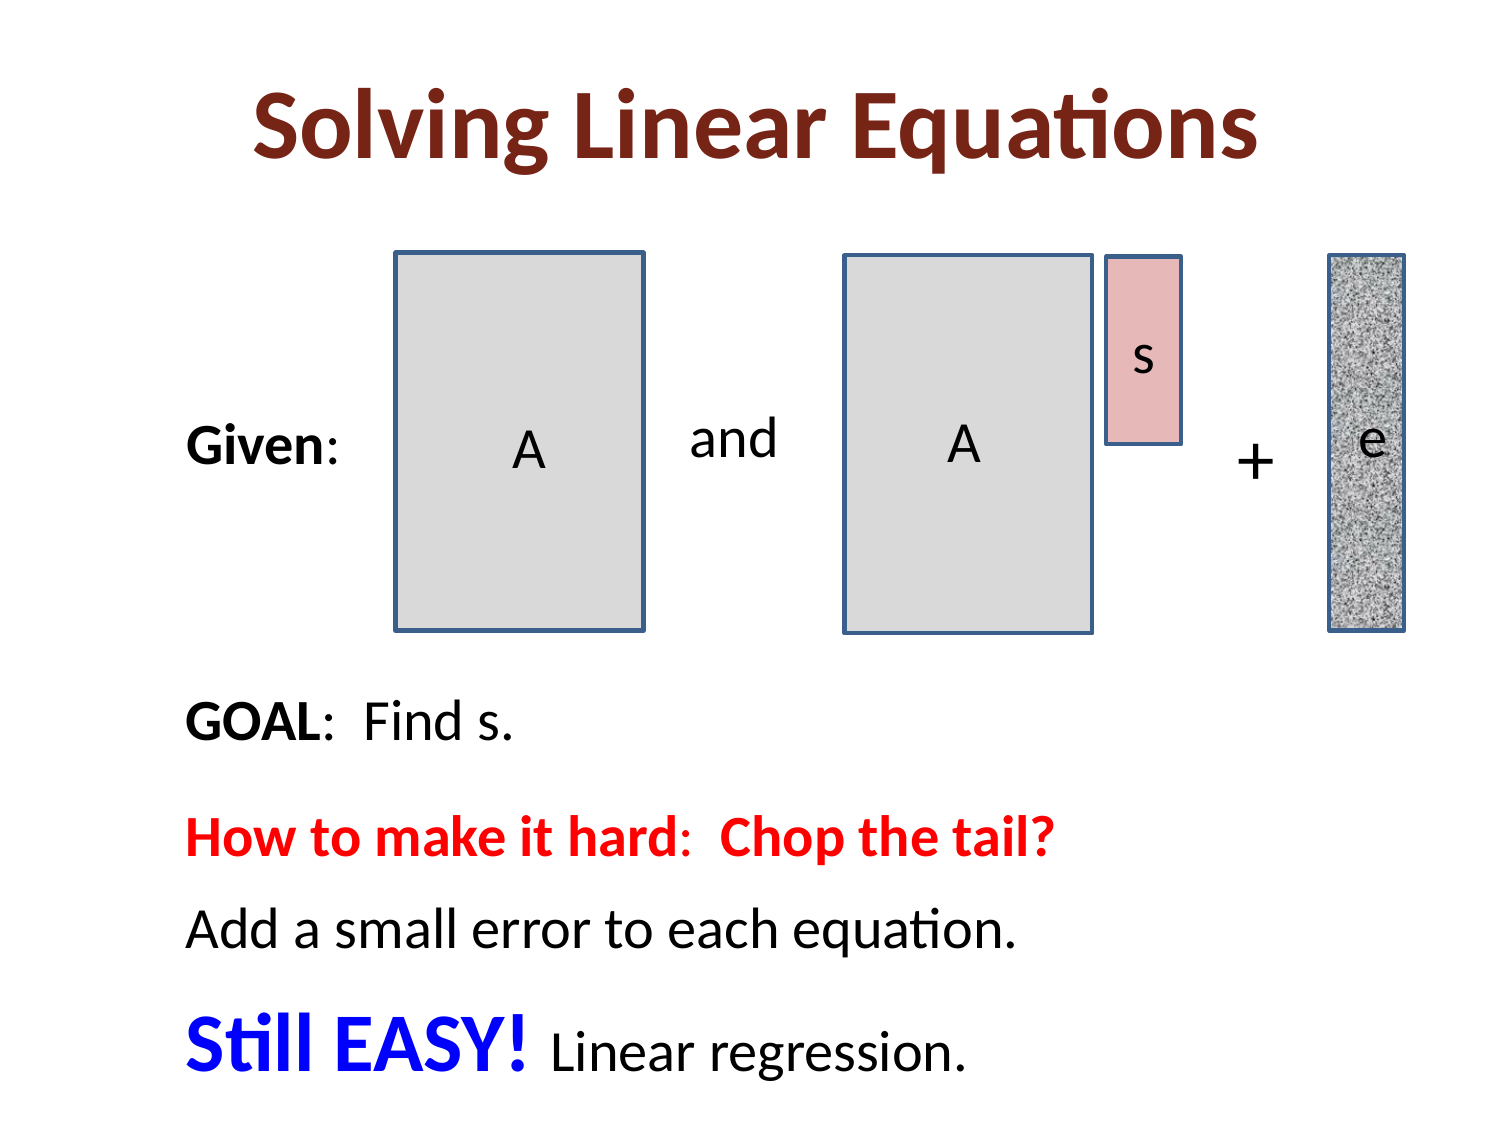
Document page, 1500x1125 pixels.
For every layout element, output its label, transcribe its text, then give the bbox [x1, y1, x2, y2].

text_box How to make it hard: Chop the tail? [171, 784, 1400, 882]
text_box [1104, 254, 1183, 446]
text_box Given: [171, 393, 379, 490]
text_box Still EASY! Linear regression. [171, 990, 1500, 1087]
text_box [842, 253, 1094, 635]
title Solving Linear Equations [50, 24, 1463, 213]
text_box A [497, 397, 569, 494]
text_box [393, 250, 646, 633]
text_box A [933, 390, 1004, 488]
text_box e [1343, 385, 1415, 483]
text_box GOAL: Find s. [171, 668, 1117, 766]
text_box and [674, 385, 809, 483]
text_box s [1117, 302, 1189, 399]
text_box Add a small error to each equation. [171, 876, 1223, 974]
text_box [1327, 253, 1406, 633]
text_box + [1222, 406, 1327, 504]
